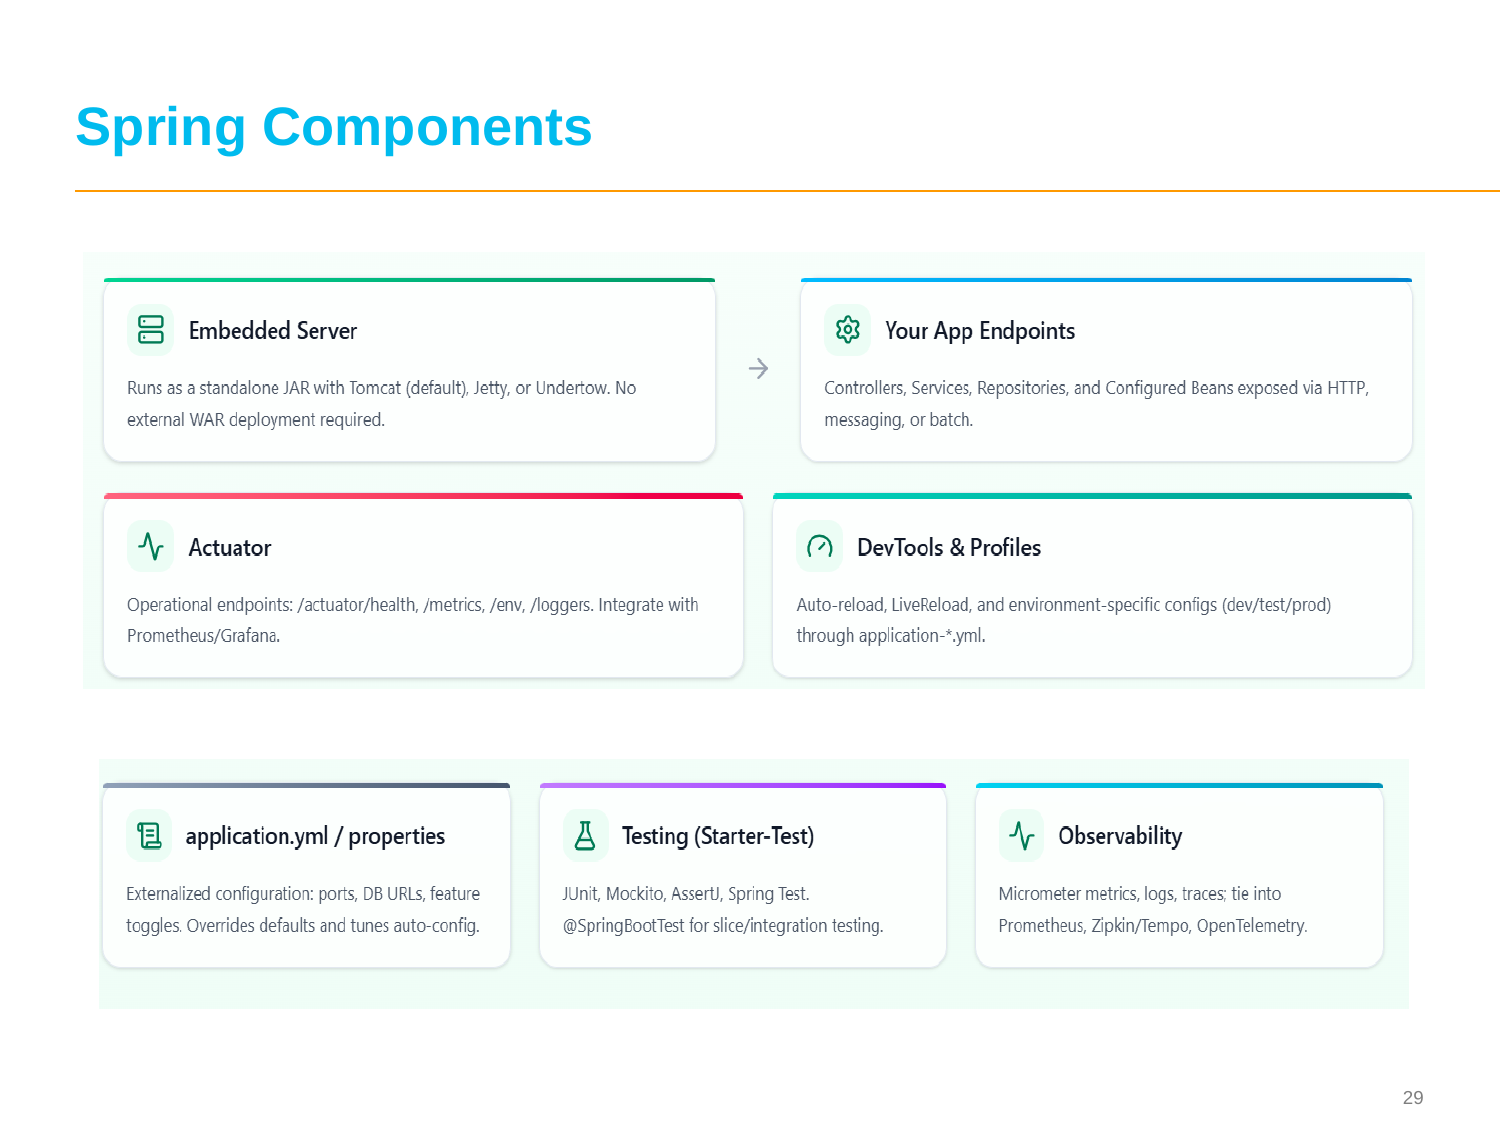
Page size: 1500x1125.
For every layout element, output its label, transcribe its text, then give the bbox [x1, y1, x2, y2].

picture [99, 759, 1409, 1009]
picture [82, 251, 1425, 690]
title Spring Components [75, 27, 1422, 157]
